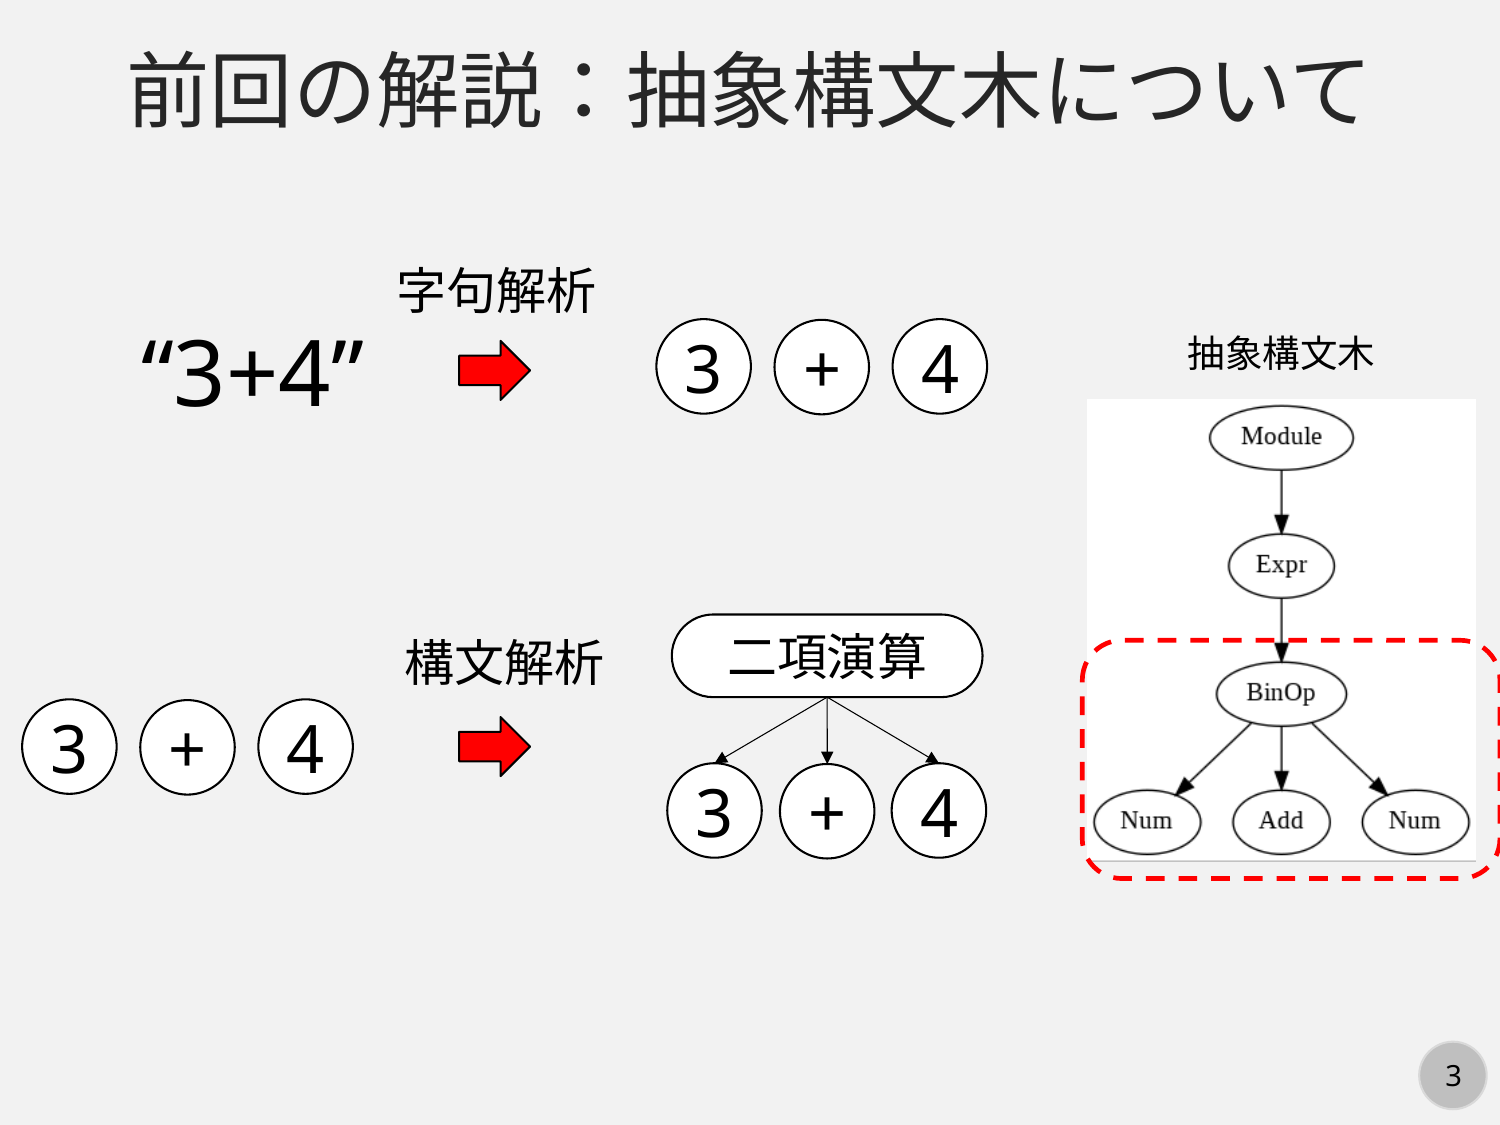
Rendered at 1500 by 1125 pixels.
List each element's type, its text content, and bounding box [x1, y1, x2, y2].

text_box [714, 697, 827, 764]
list 前回の解説：抽象構文木について [0, 31, 1500, 155]
text_box [458, 716, 531, 778]
text_box 3 [666, 762, 763, 859]
text_box 字句解析 [382, 252, 612, 328]
text_box 4 [257, 698, 354, 795]
text_box 3 [655, 318, 752, 415]
text_box + [139, 699, 236, 796]
text_box 4 [890, 762, 988, 859]
text_box 3 [21, 698, 118, 795]
picture [1087, 399, 1476, 862]
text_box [827, 697, 939, 764]
text_box [1081, 659, 1087, 860]
text_box 構文解析 [389, 623, 620, 699]
text_box 二項演算 [670, 613, 984, 699]
text_box + [778, 764, 876, 860]
text_box + [773, 318, 871, 416]
text_box [458, 339, 531, 401]
text_box 4 [891, 318, 989, 415]
text_box [1088, 643, 1500, 880]
text_box 抽象構文木 [1172, 322, 1391, 383]
text_box “3+4” [126, 307, 380, 432]
